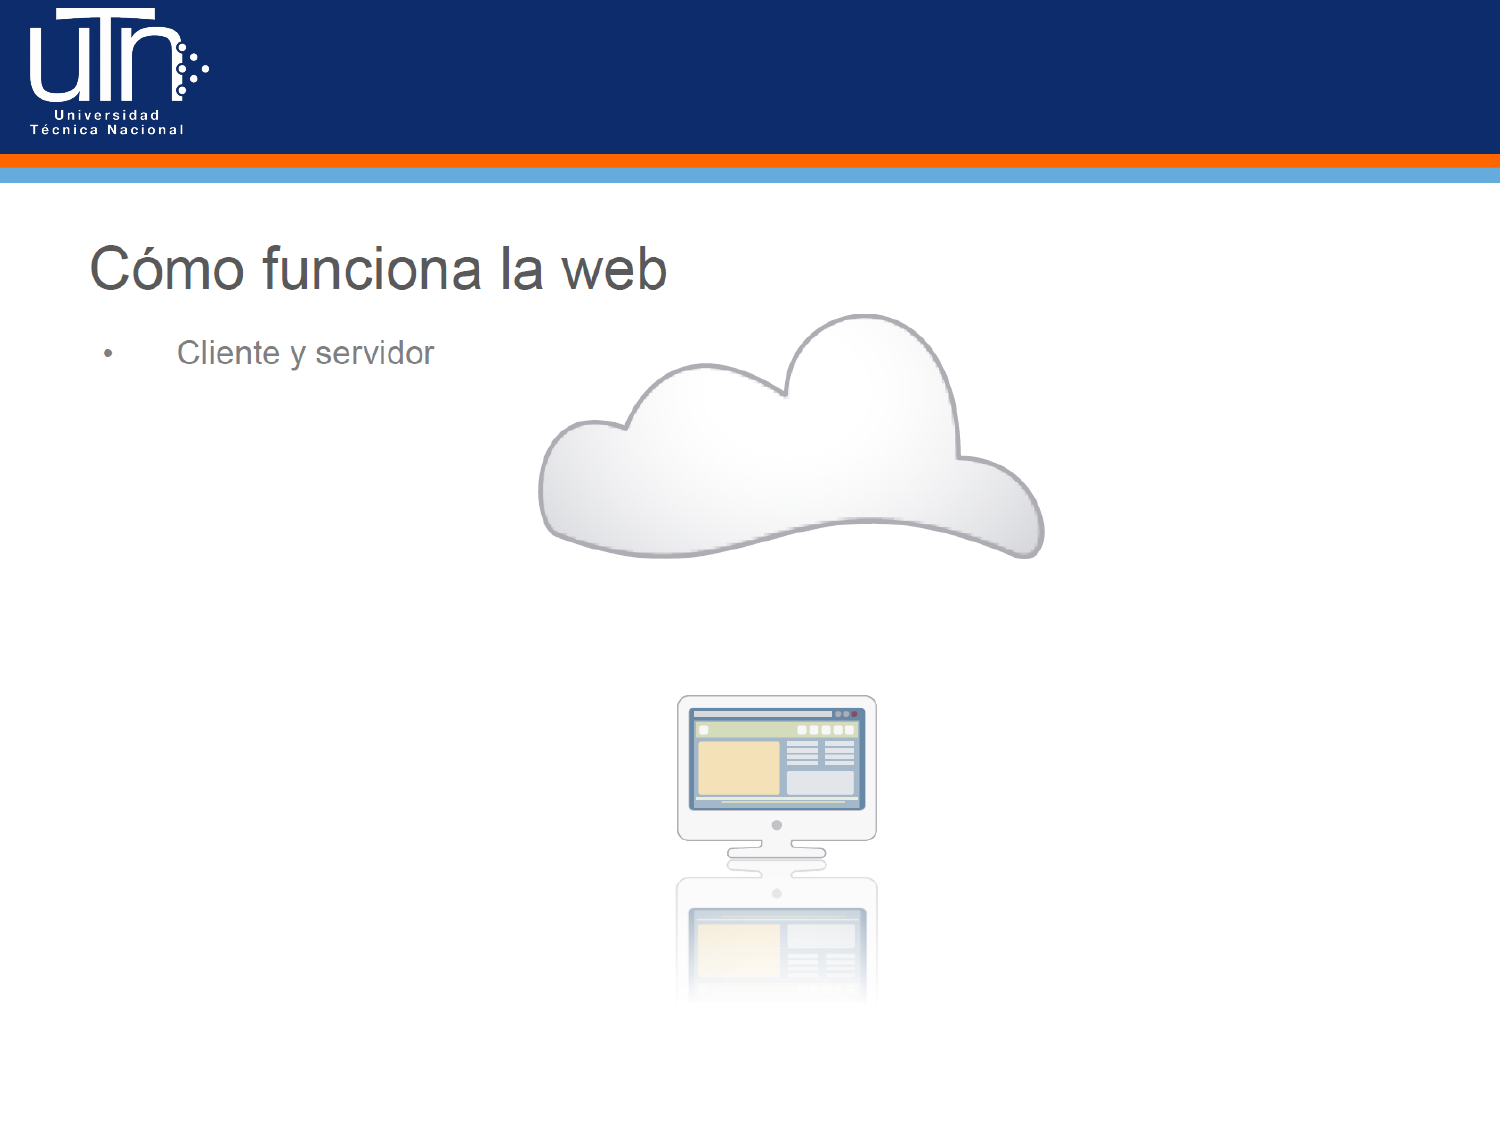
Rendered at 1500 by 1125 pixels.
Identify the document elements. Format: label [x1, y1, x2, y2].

picture [0, 0, 1500, 154]
picture [0, 183, 1500, 1027]
